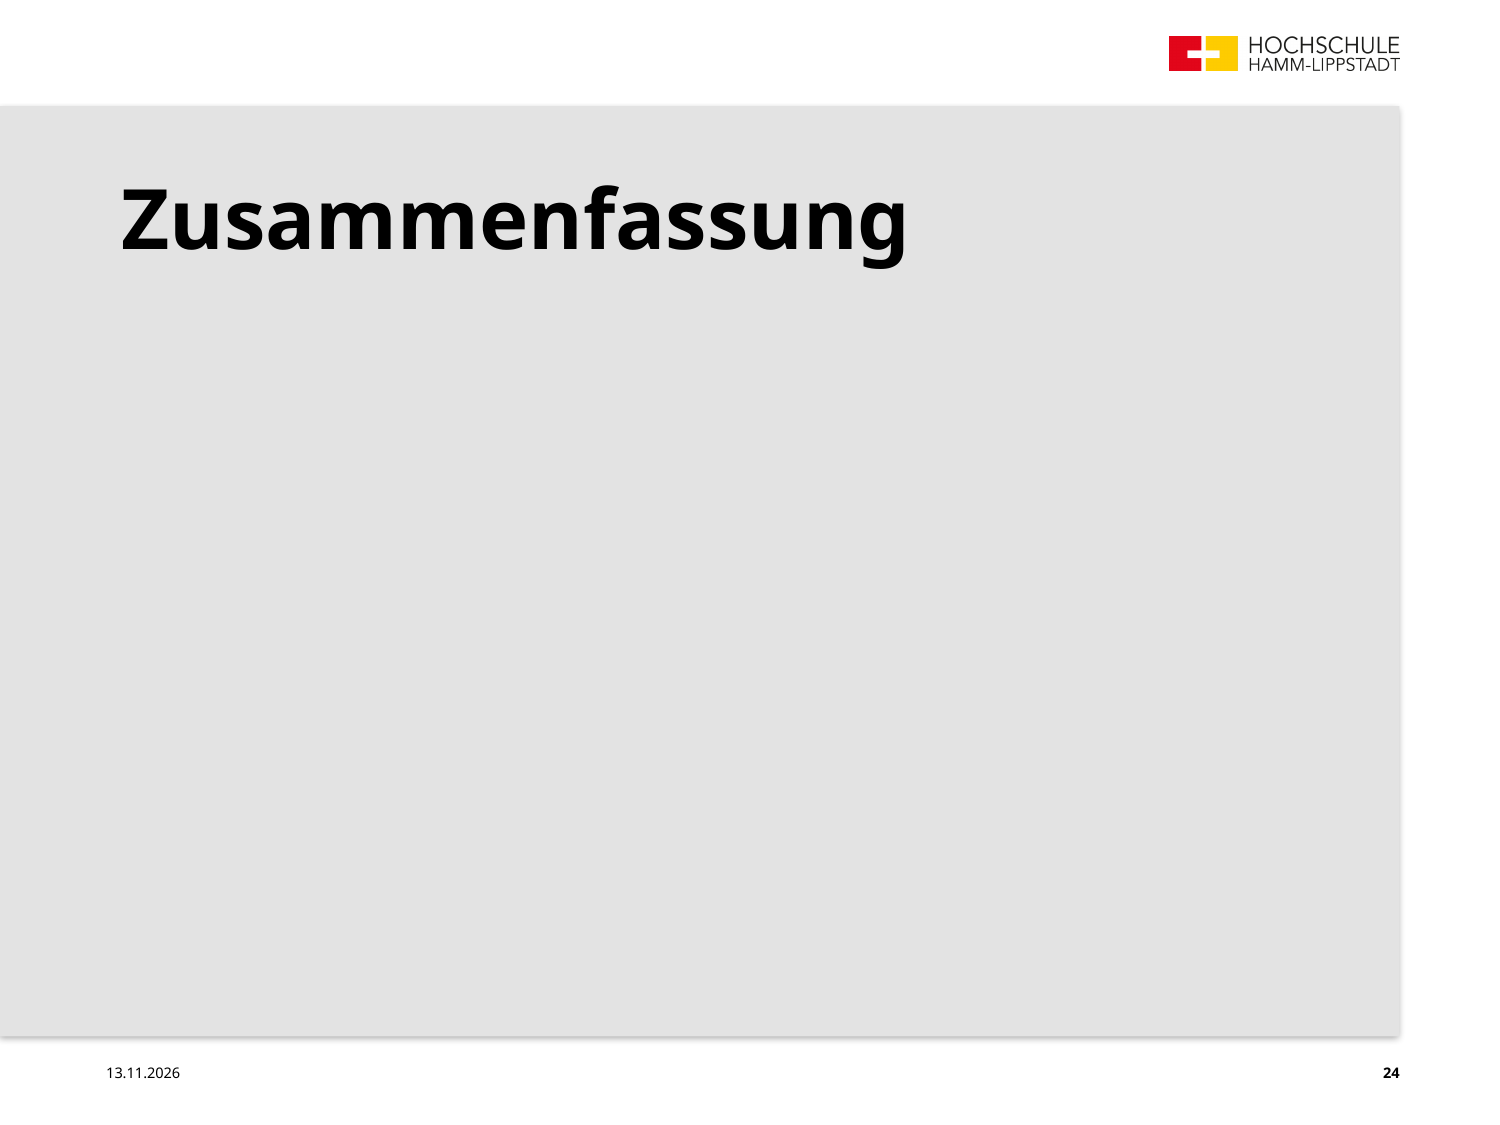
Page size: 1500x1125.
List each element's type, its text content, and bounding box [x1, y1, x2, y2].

slide_number 24 [1049, 1065, 1400, 1084]
picture [1169, 36, 1400, 71]
title Zusammenfassung [106, 122, 1366, 310]
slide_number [106, 1065, 457, 1084]
